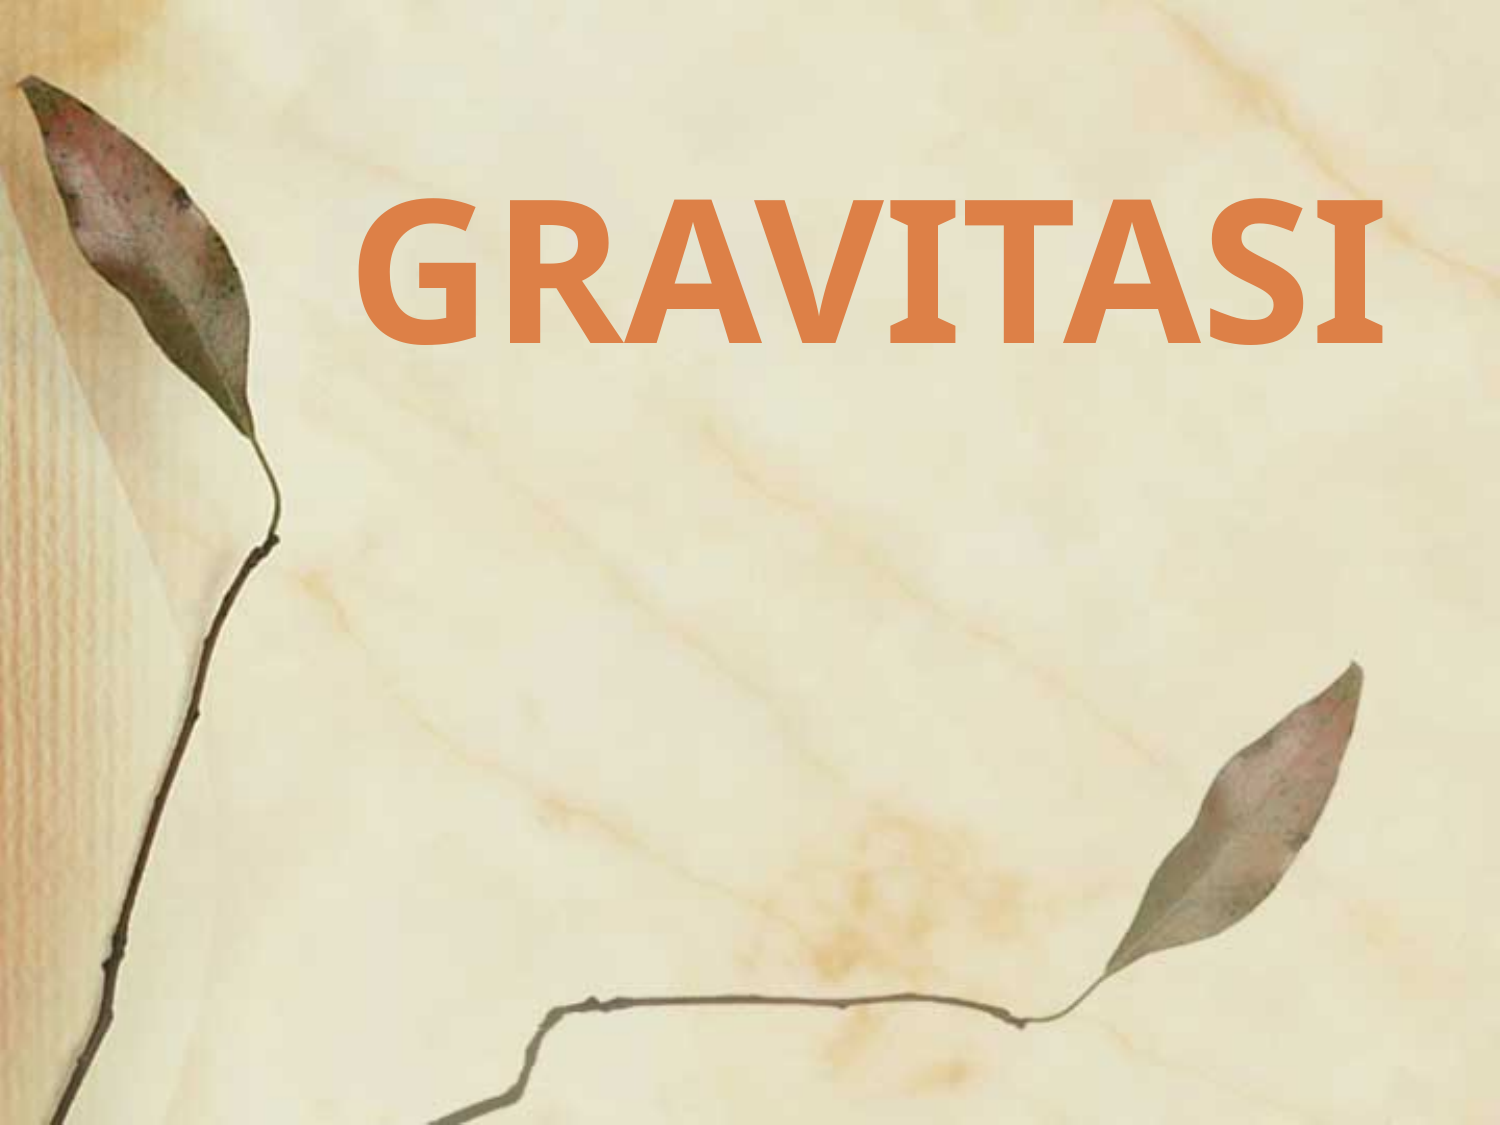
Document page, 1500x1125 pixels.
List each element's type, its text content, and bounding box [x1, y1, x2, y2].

picture [0, 0, 1500, 1125]
title GRAVITASI [275, 149, 1463, 392]
